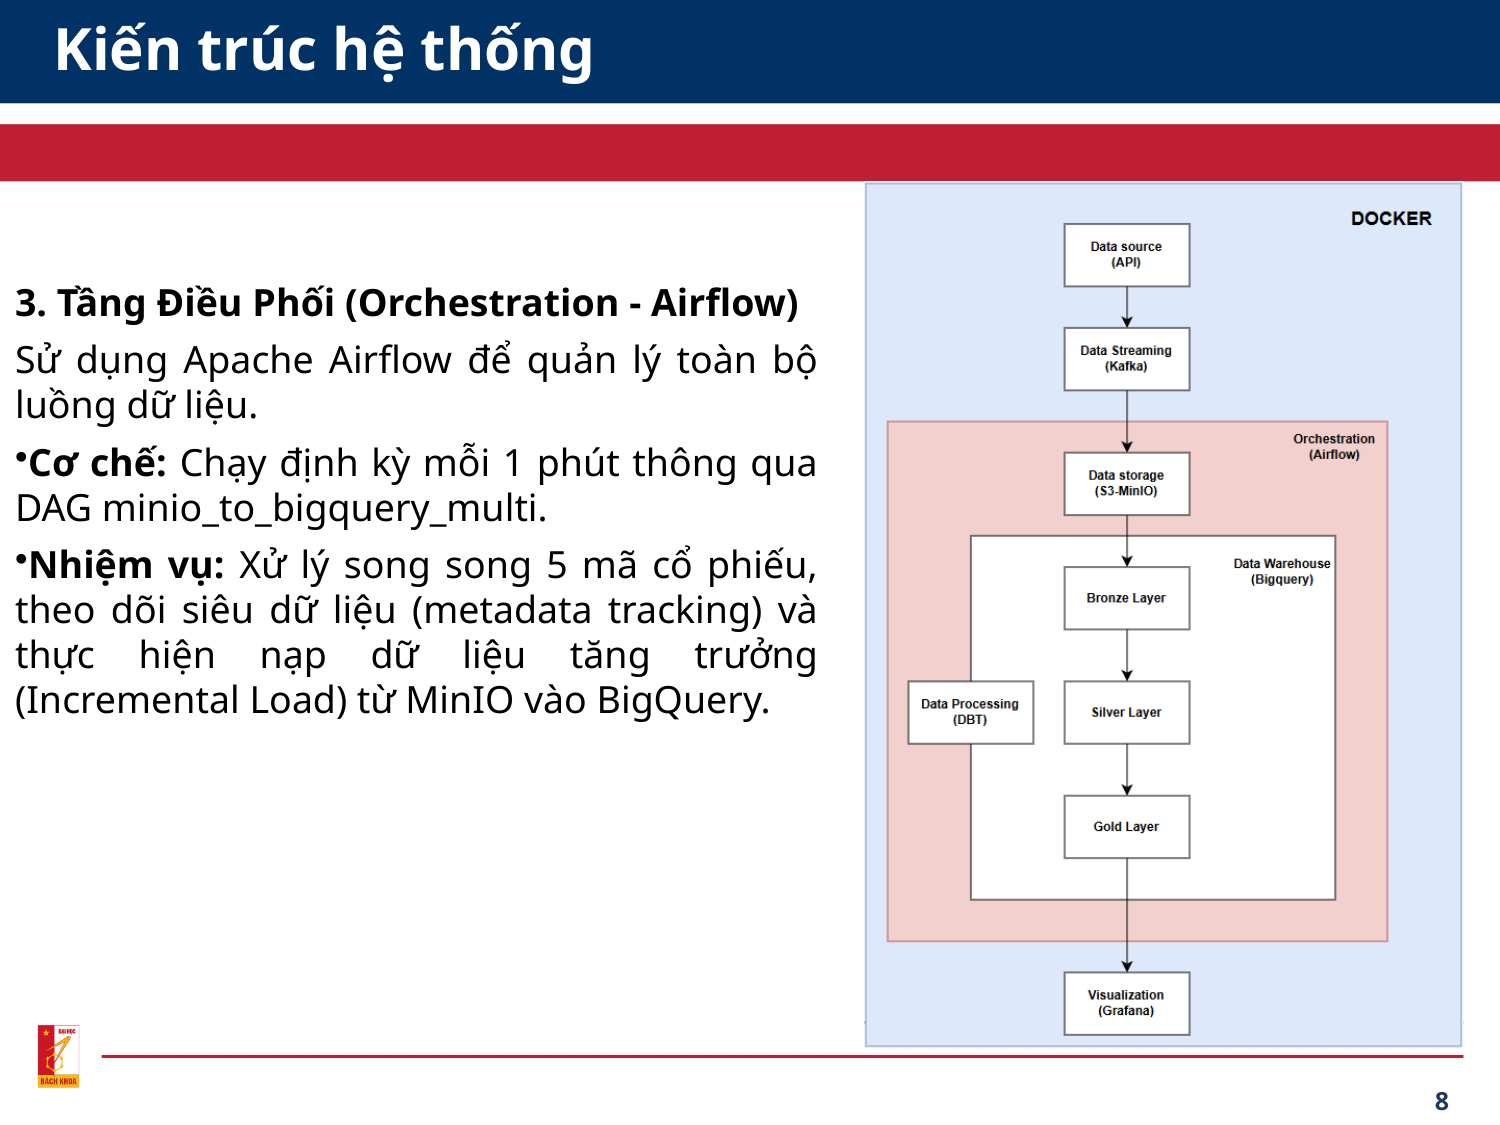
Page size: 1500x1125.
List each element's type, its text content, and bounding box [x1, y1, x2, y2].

title Kiến trúc hệ thống [38, 12, 1462, 87]
text_box 3. Tầng Điều Phối (Orchestration - Airflow) Sử dụng Apache Airflow để quản lý toàn bộ luồng dữ liệu. Cơ chế: Chạy định kỳ mỗi 1 phút thông qua DAG minio_to_bigquery_multi. Nhiệm vụ: Xử lý song song 5 mã cổ phiếu, theo dõi siêu dữ liệu (metadata tracking) và thực hiện nạp dữ liệu tăng trưởng (Incremental Load) từ MinIO vào BigQuery. [0, 271, 834, 787]
slide_number 8 [1126, 1078, 1464, 1125]
picture [0, 0, 1500, 1125]
